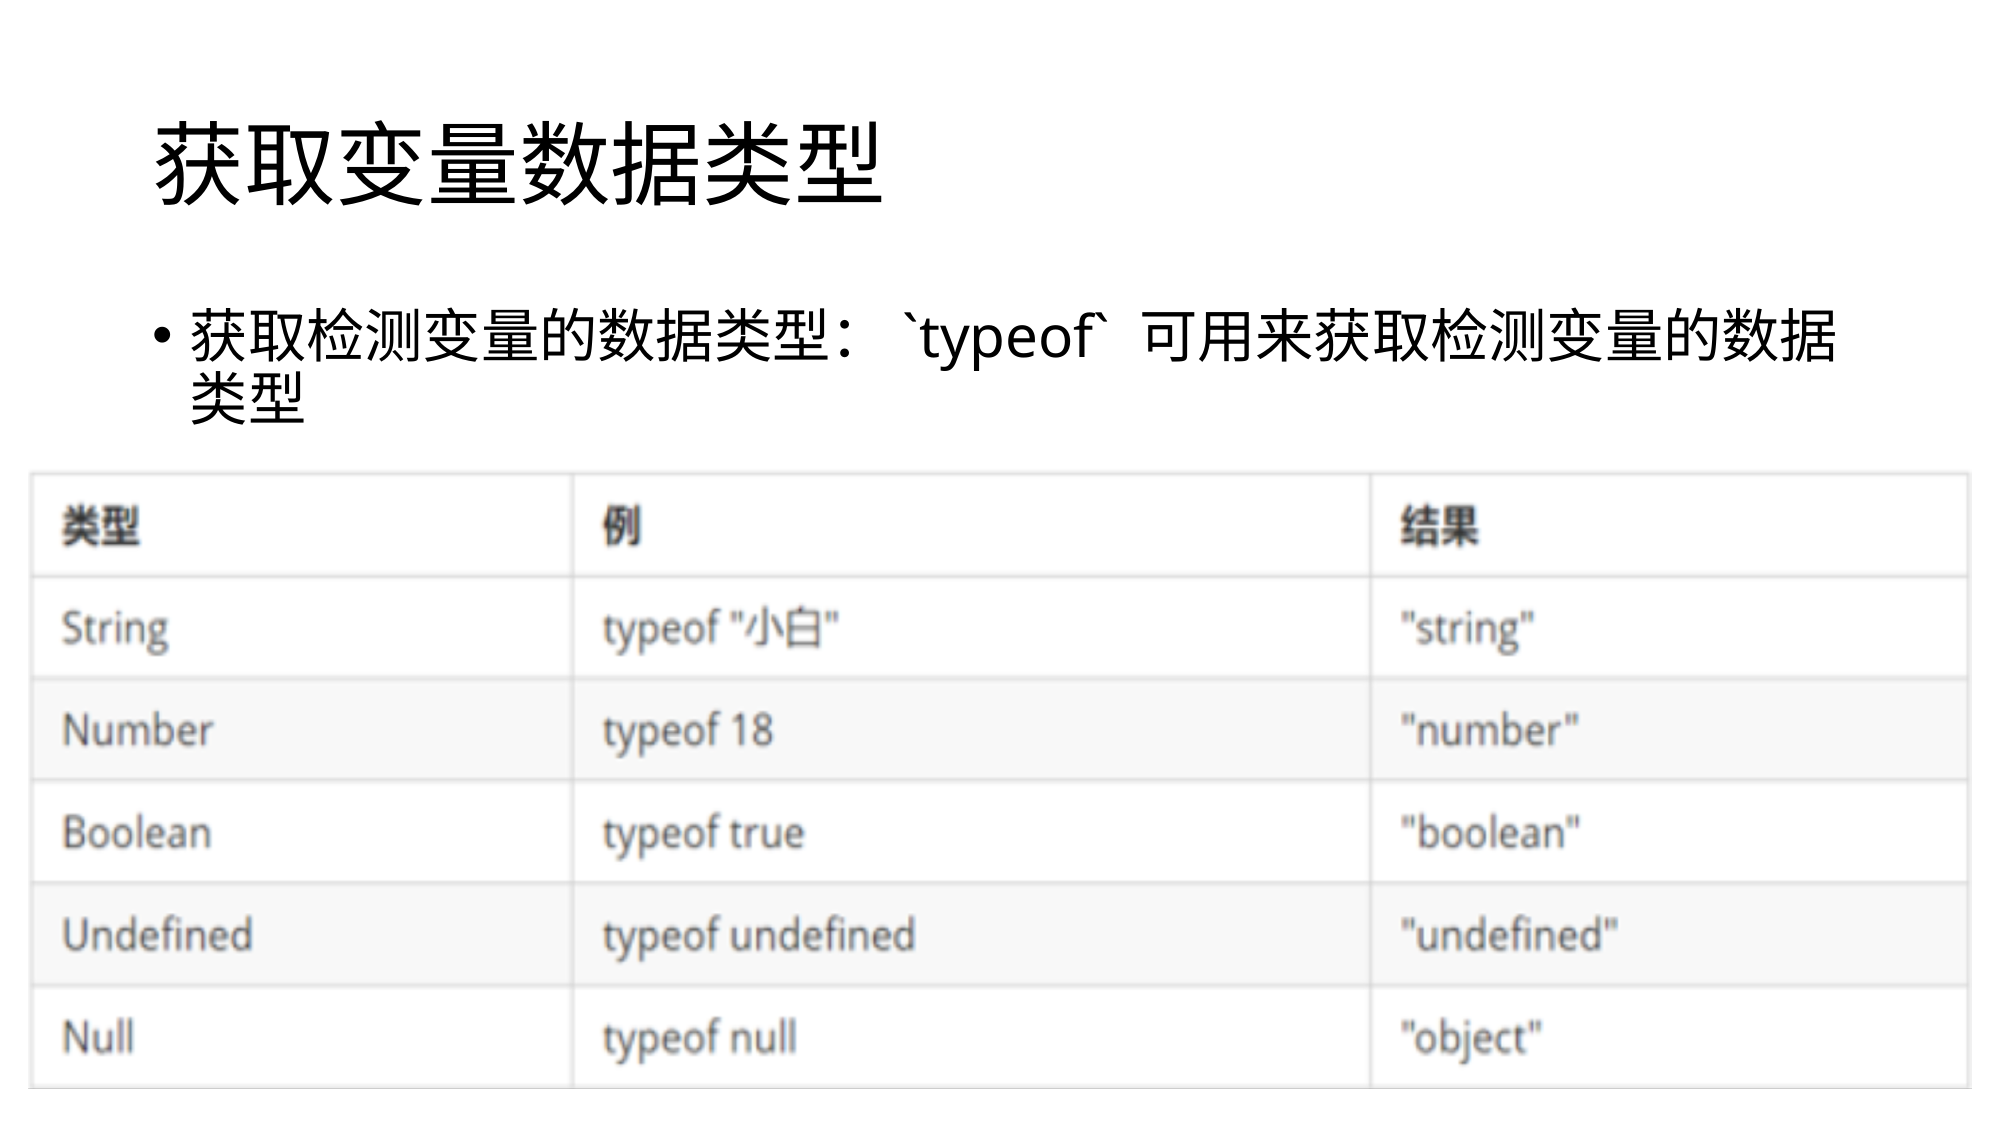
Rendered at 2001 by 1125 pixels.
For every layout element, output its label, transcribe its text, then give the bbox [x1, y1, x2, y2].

list 获取检测变量的数据类型：`typeof` 可用来获取检测变量的数据类型 [137, 299, 1863, 468]
title 获取变量数据类型 [137, 59, 1863, 278]
picture [28, 468, 1972, 1089]
